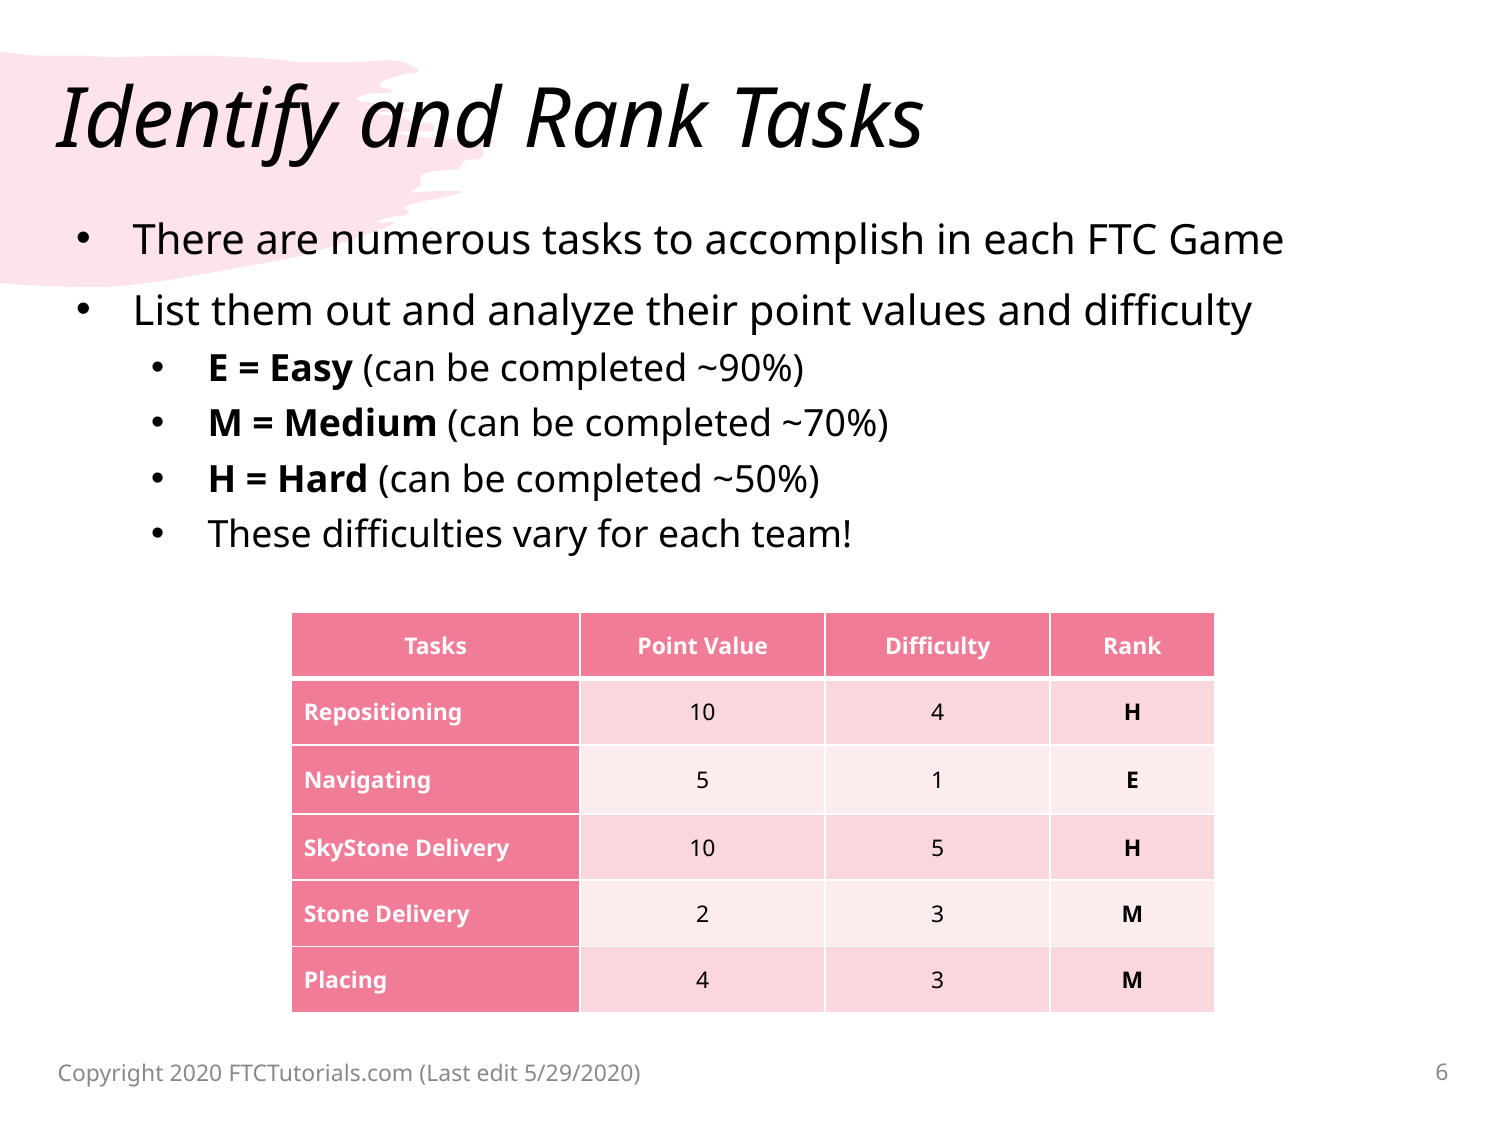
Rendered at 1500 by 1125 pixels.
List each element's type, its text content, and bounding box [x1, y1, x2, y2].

footer Copyright 2020 FTCTutorials.com (Last edit 5/29/2020) [42, 1042, 718, 1103]
table_header Tasks [292, 613, 579, 676]
slide_number 6 [1378, 1042, 1464, 1103]
table_cell Navigating [292, 746, 579, 813]
title Identify and Rank Tasks [42, 59, 1464, 182]
table_cell SkyStone Delivery [292, 815, 579, 879]
table_cell M [1051, 881, 1214, 946]
table_cell E [1051, 746, 1214, 813]
table_cell 10 [581, 815, 824, 879]
table_cell 2 [581, 881, 824, 946]
table_cell H [1051, 681, 1214, 744]
table_header Rank [1051, 613, 1214, 676]
table_cell 1 [826, 746, 1049, 813]
list There are numerous tasks to accomplish in each FTC Game List them out and analyze their point values and difficulty E = Easy (can be completed ~90%) M = Medium (can be completed ~70%) H = Hard (can be completed ~50%) These difficulties vary for each team! [42, 204, 1464, 1030]
table_header Point Value [581, 613, 824, 676]
table_header Difficulty [826, 613, 1049, 676]
table_cell M [1051, 947, 1214, 1012]
table_cell Stone Delivery [292, 881, 579, 946]
table_cell 3 [826, 881, 1049, 946]
table_cell 10 [581, 681, 824, 744]
table_cell 4 [826, 681, 1049, 744]
table_cell H [1051, 815, 1214, 879]
table_cell 3 [826, 947, 1049, 1012]
table_cell 4 [581, 947, 824, 1012]
table_cell Placing [292, 947, 579, 1012]
table_cell 5 [581, 746, 824, 813]
table_cell 5 [826, 815, 1049, 879]
table_cell Repositioning [292, 681, 579, 744]
